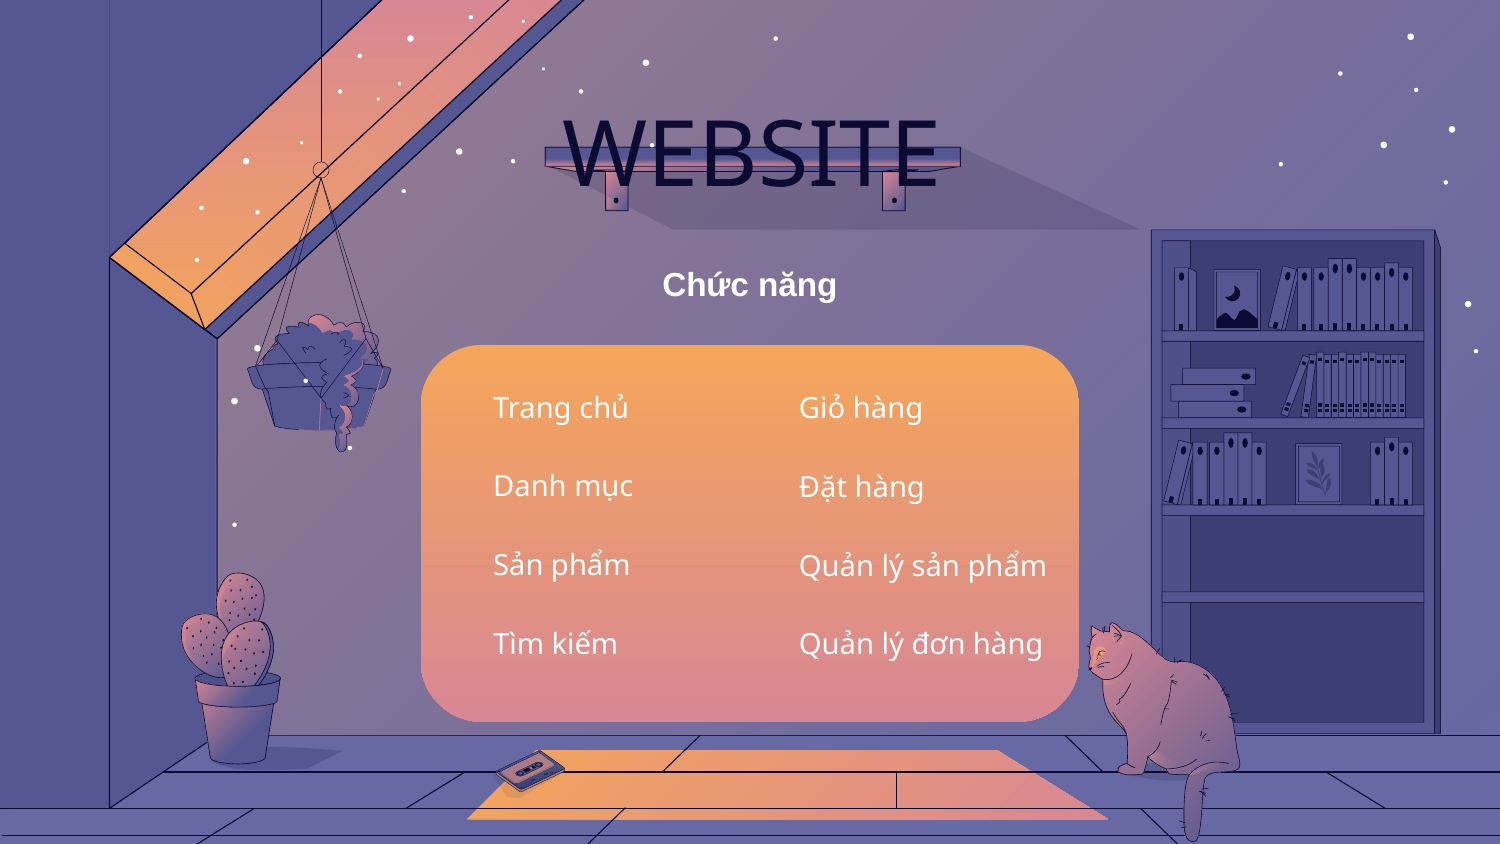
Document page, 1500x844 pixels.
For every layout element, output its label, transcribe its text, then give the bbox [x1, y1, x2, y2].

text_box [784, 344, 1066, 368]
text_box Tìm kiếm [478, 604, 766, 682]
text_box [1085, 621, 1243, 844]
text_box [176, 569, 343, 771]
text_box Quản lý đơn hàng [783, 604, 1072, 682]
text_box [492, 750, 566, 799]
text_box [1150, 229, 1442, 734]
text_box Giỏ hàng [784, 368, 1072, 446]
text_box Chức năng [784, 255, 1079, 310]
text_box Đặt hàng [784, 446, 1072, 525]
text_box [1277, 33, 1479, 354]
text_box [194, 14, 779, 528]
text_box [784, 146, 1142, 230]
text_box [91, 153, 189, 299]
text_box Quản lý sản phẩm [783, 525, 1072, 603]
text_box Sản phẩm [478, 535, 766, 603]
title WEBSITE [784, 80, 1121, 145]
text_box [420, 377, 1080, 722]
